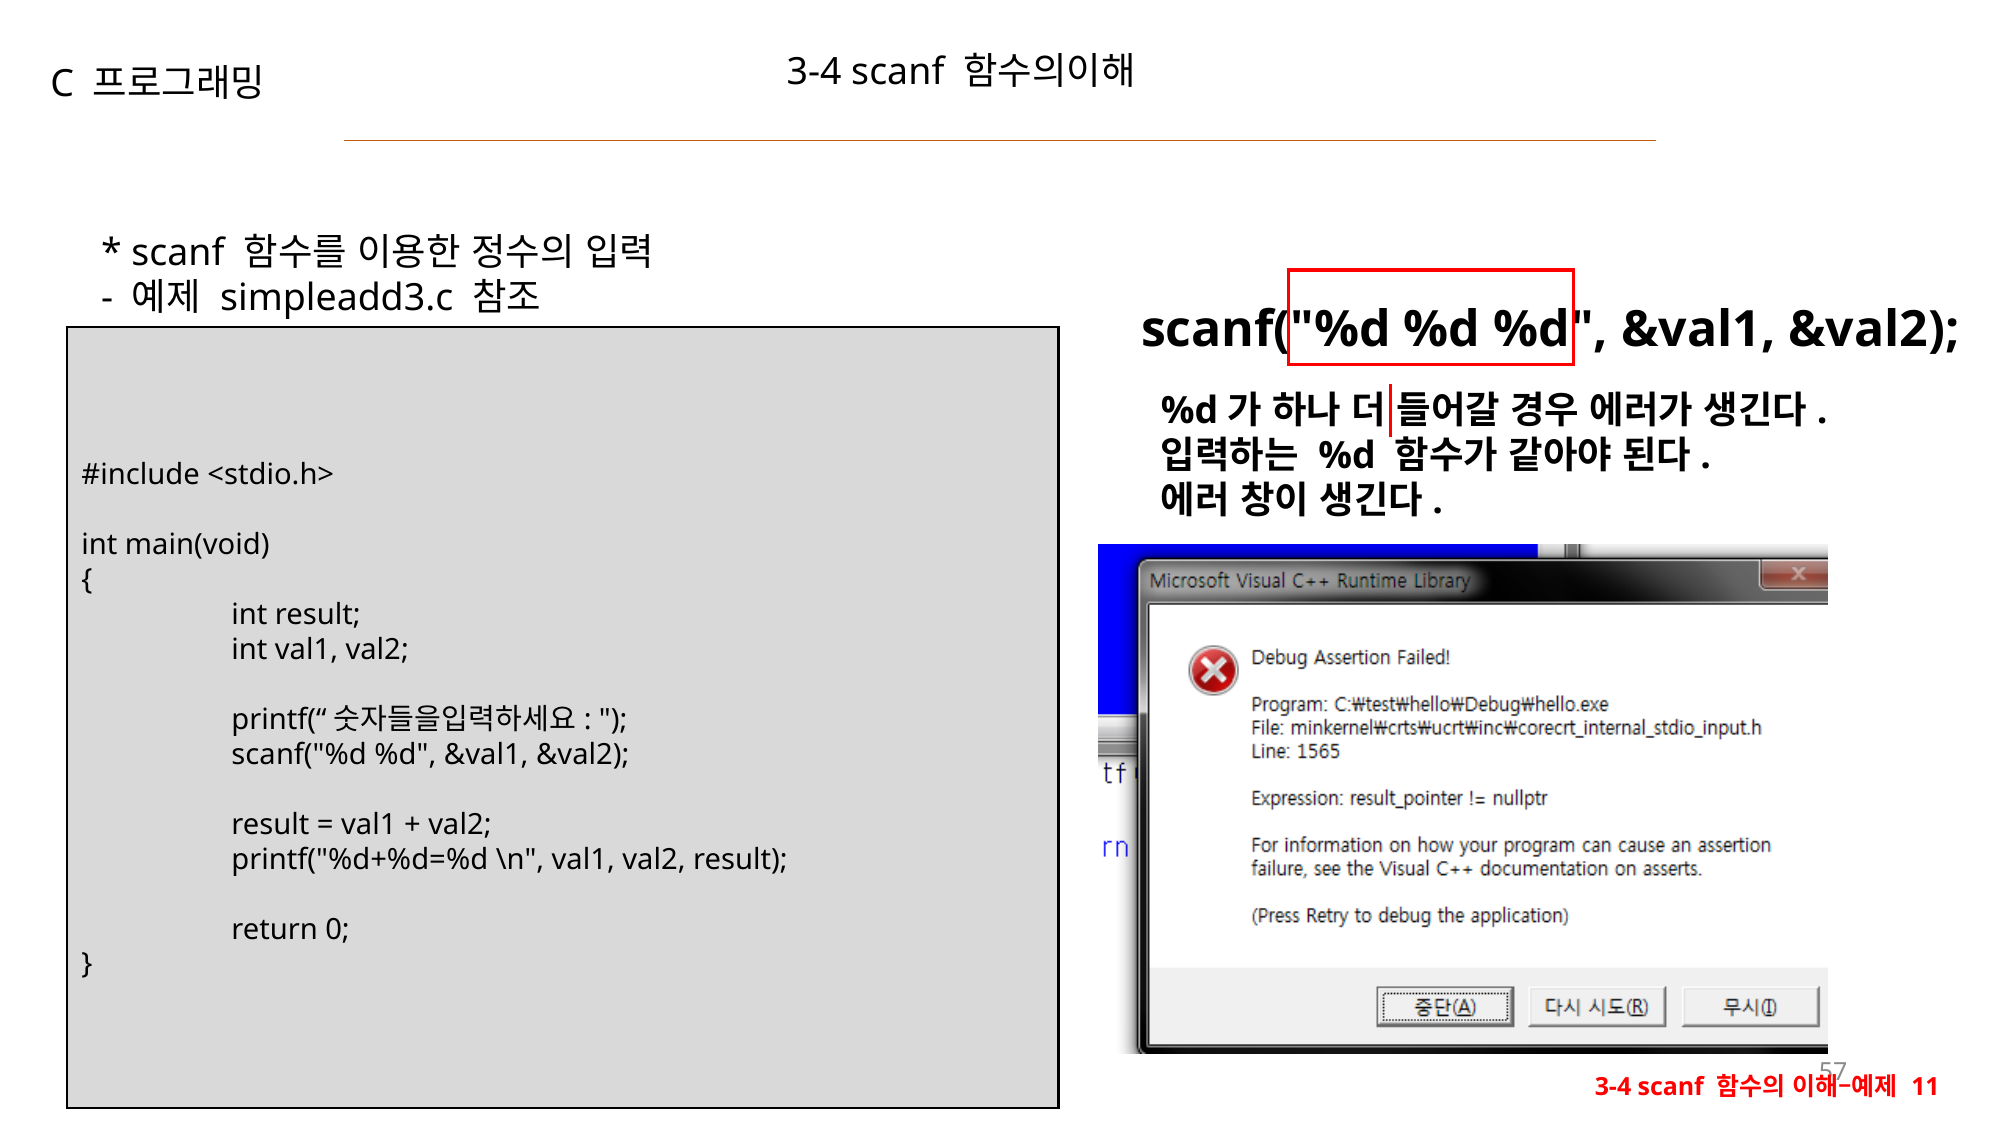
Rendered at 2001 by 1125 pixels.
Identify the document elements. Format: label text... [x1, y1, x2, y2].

text_box scanf("%d %d %d", &val1, &val2); [1126, 289, 1287, 364]
text_box #include <stdio.h> int main(void) { int result; int val1, val2; printf(“숫자들을입력하세요: "); scanf("%d %d", &val1, &val2); result = val1 + val2; printf("%d+%d=%d \n", val1, val2, result); return 0; } [66, 326, 1060, 1109]
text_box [29, 40, 1656, 141]
text_box [1287, 269, 1575, 366]
picture [1098, 544, 1828, 1054]
text_box scanf("%d %d %d", &val1, &val2); [1575, 289, 1975, 364]
slide_number 57 [1412, 1042, 1863, 1103]
text_box 3-4 scanf 함수의 이해–예제 11 [1580, 1062, 1955, 1108]
text_box %d가 하나 더 들어갈 경우 에러가 생긴다. 입력하는 %d 함수가 같아야 된다. 에러 창이 생긴다. [1146, 378, 1843, 574]
text_box * scanf 함수를 이용한 정수의 입력 - 예제 simpleadd3.c 참조 [86, 220, 670, 326]
